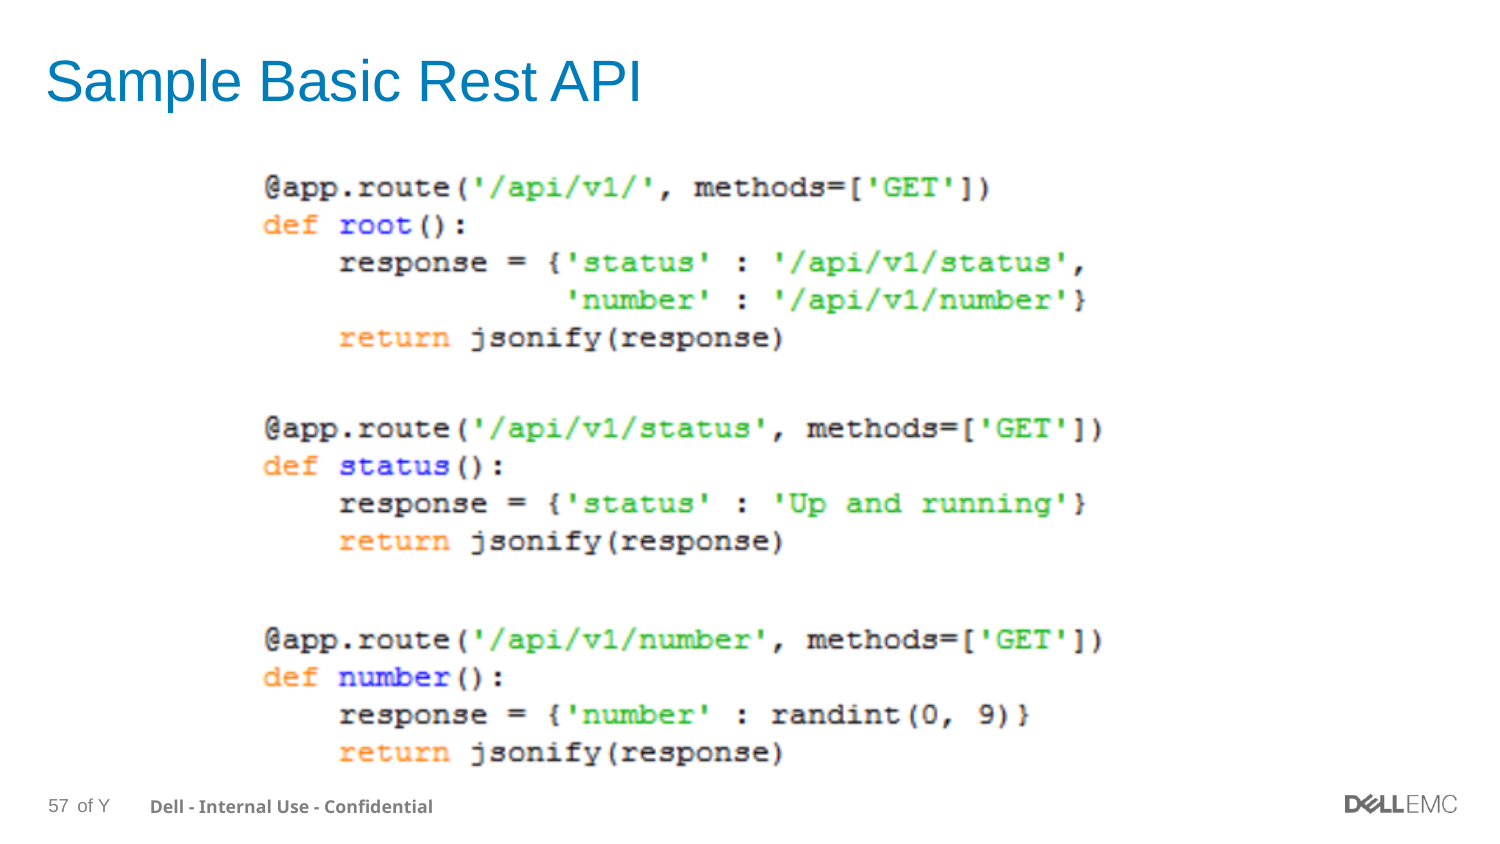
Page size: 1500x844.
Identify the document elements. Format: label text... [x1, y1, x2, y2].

title Sample Basic Rest API [45, 43, 1350, 149]
picture [1345, 793, 1457, 814]
picture [254, 162, 1141, 788]
